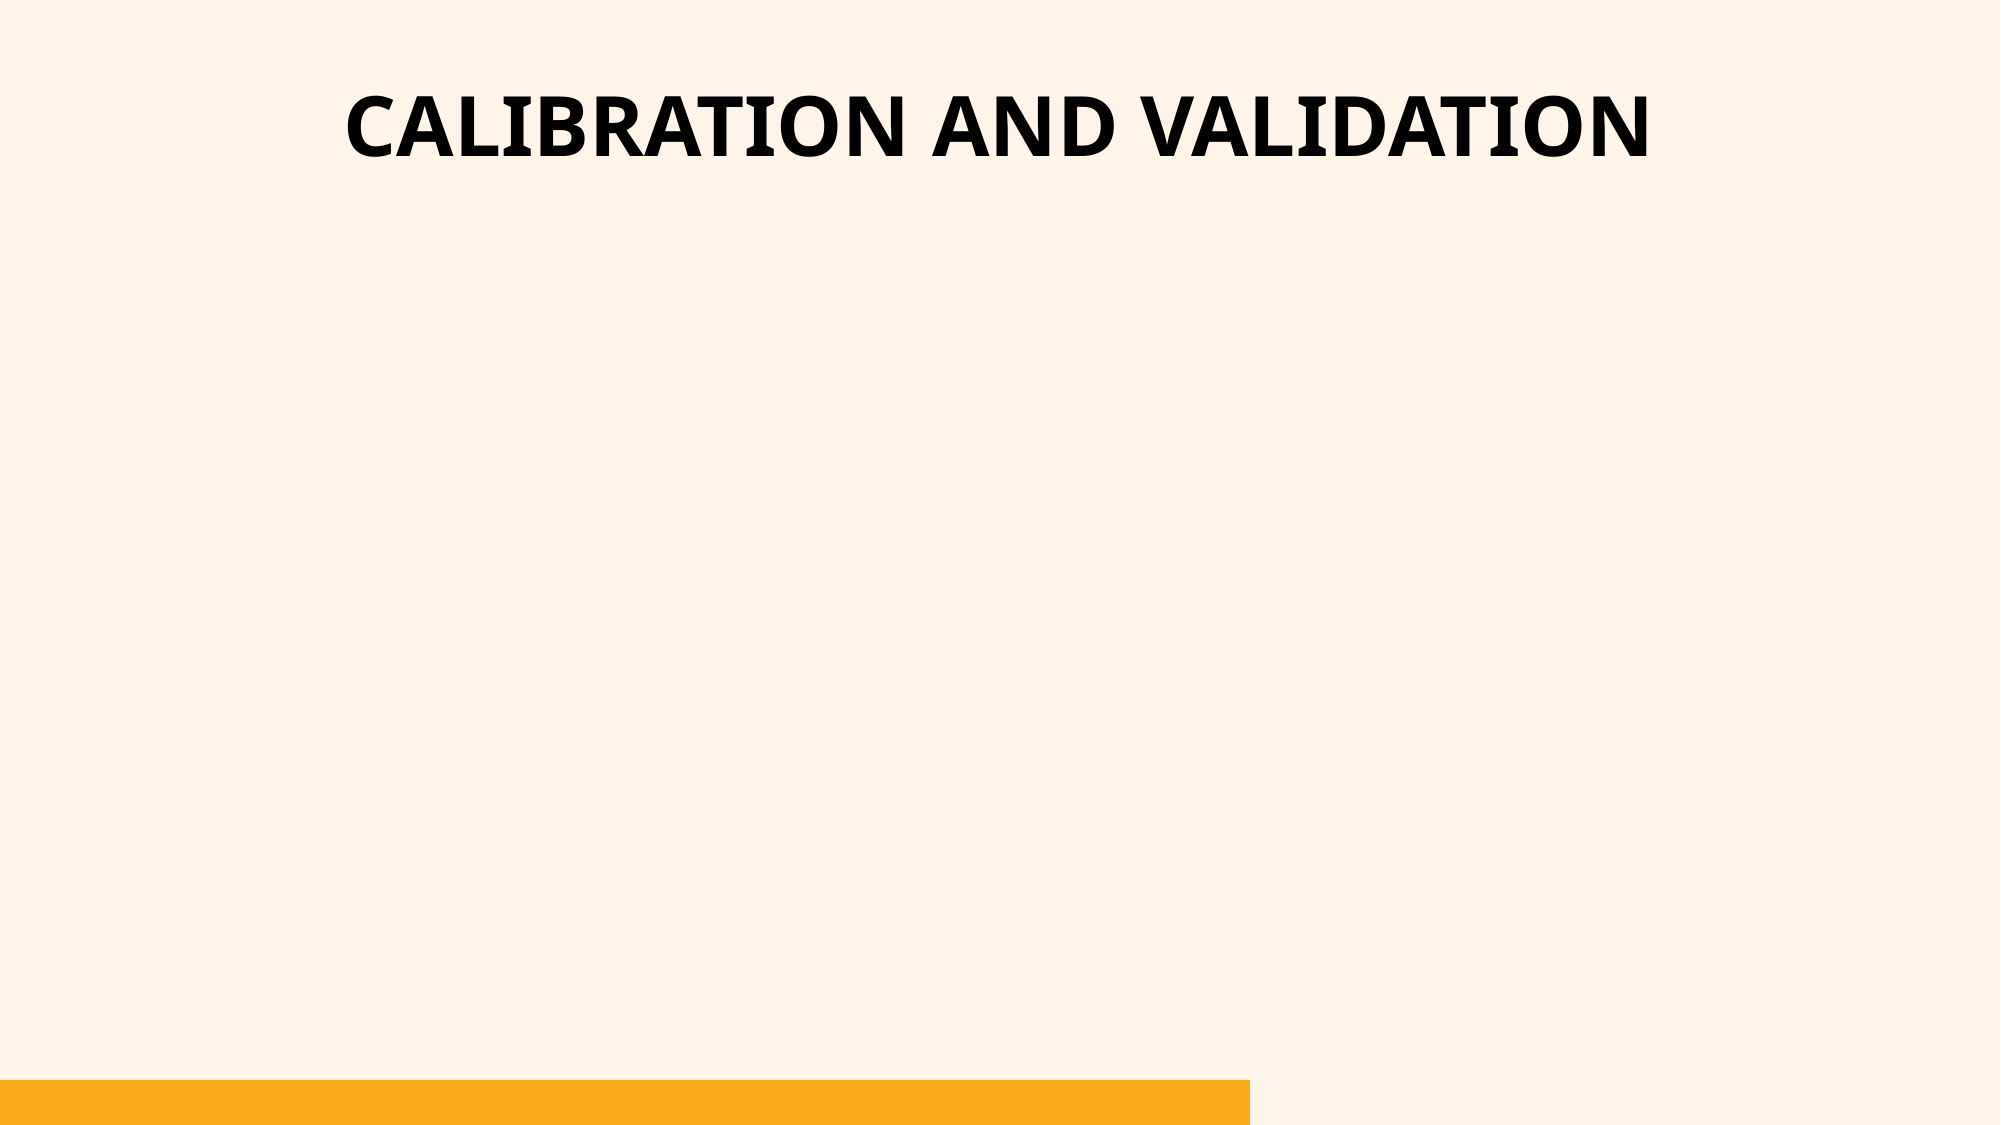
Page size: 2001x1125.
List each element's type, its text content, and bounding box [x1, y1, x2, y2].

title Calibration and validation [319, 77, 1681, 295]
